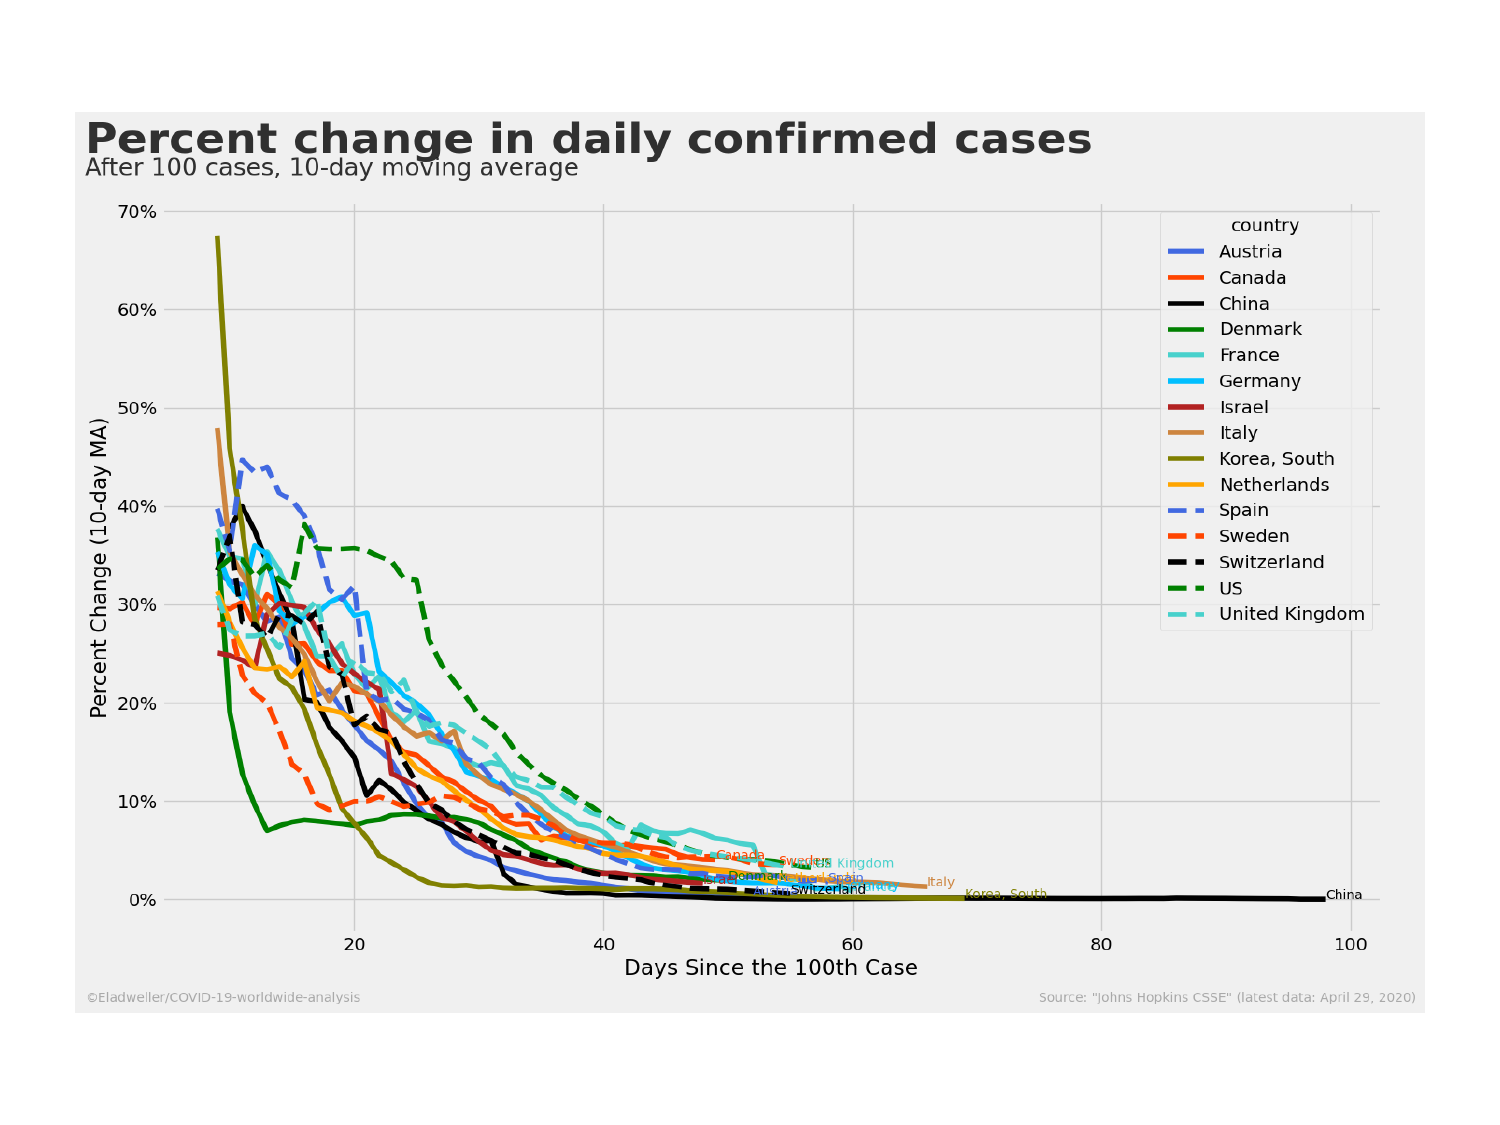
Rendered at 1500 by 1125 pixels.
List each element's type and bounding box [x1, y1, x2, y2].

picture [74, 112, 1426, 1013]
